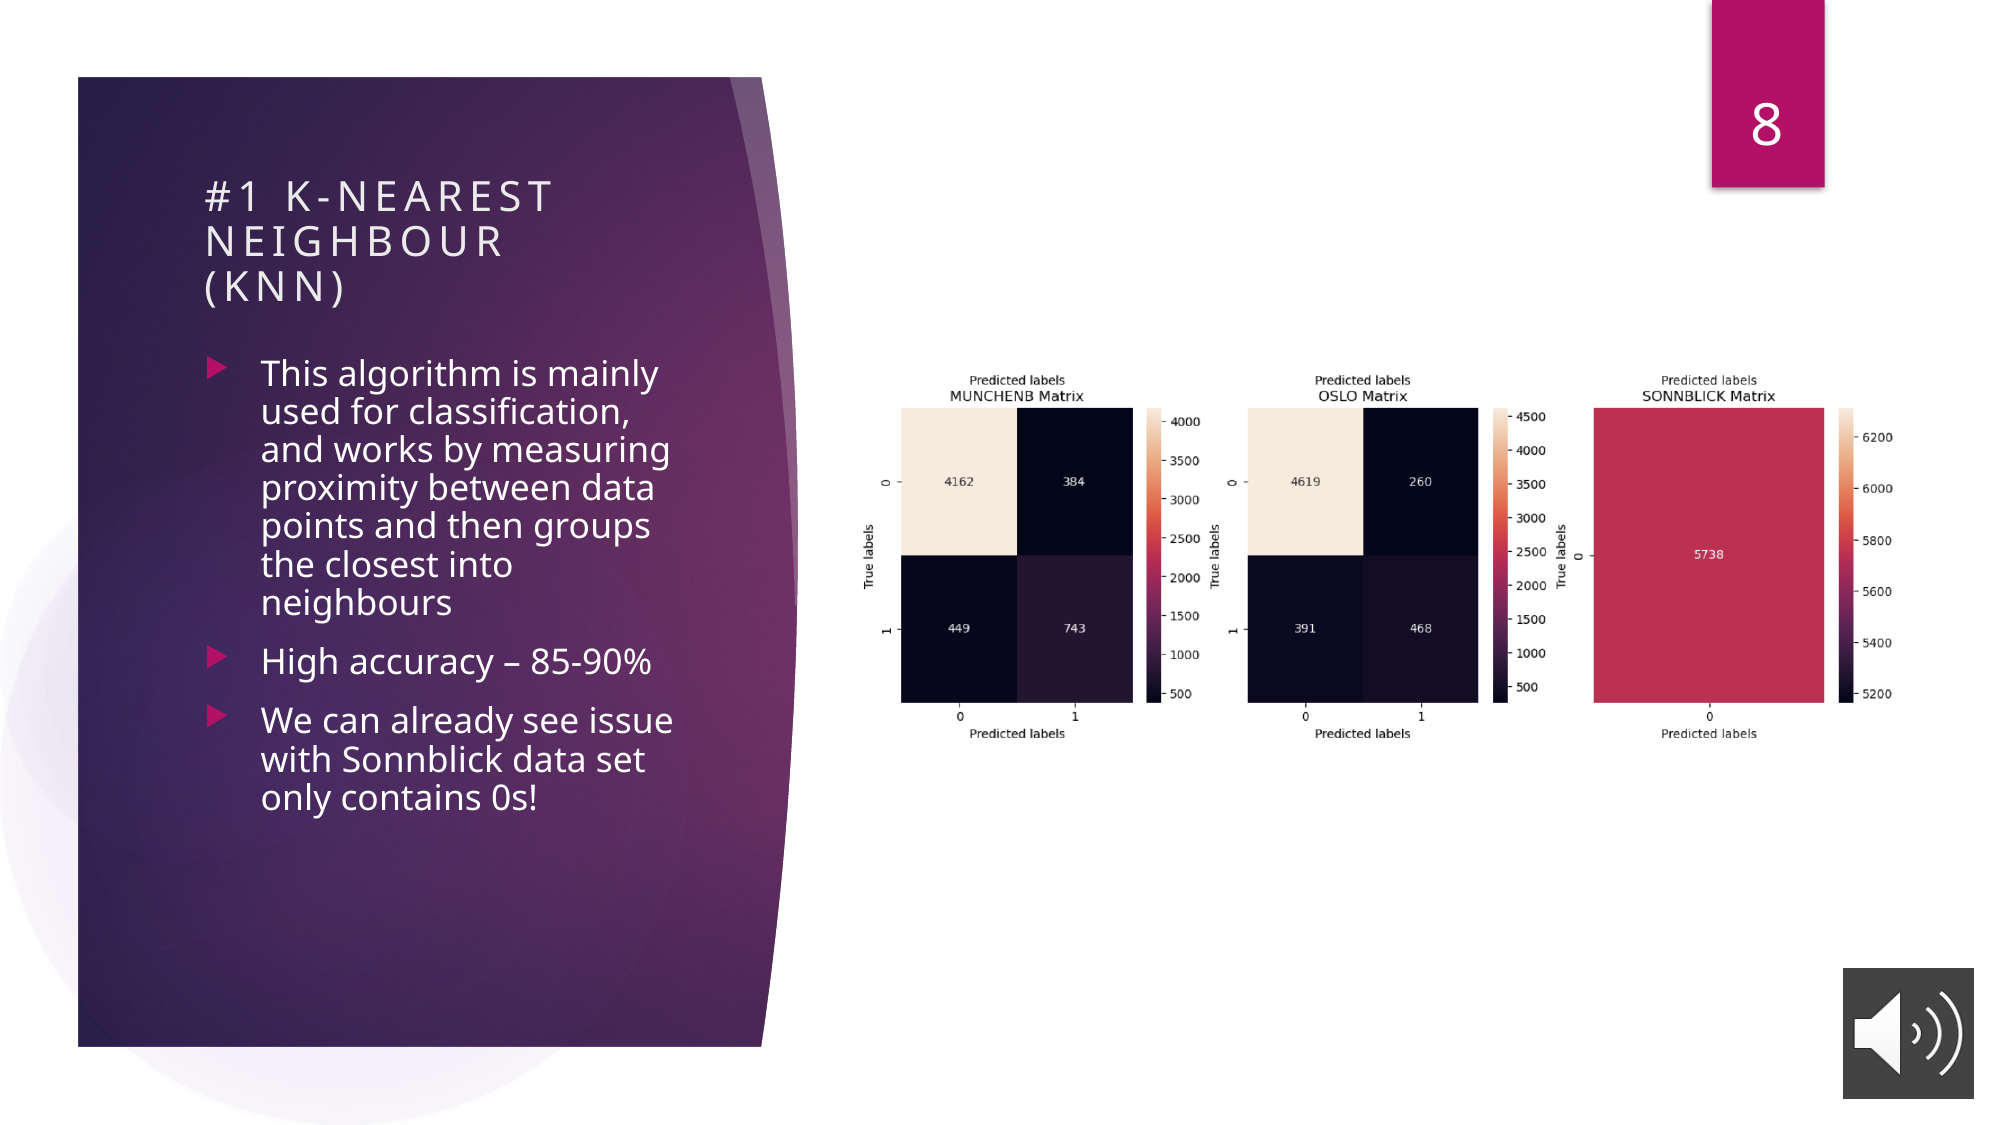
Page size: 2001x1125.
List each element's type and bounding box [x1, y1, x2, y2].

picture [851, 369, 1901, 756]
picture [1841, 966, 1976, 1101]
text_box [0, 0, 2000, 1125]
